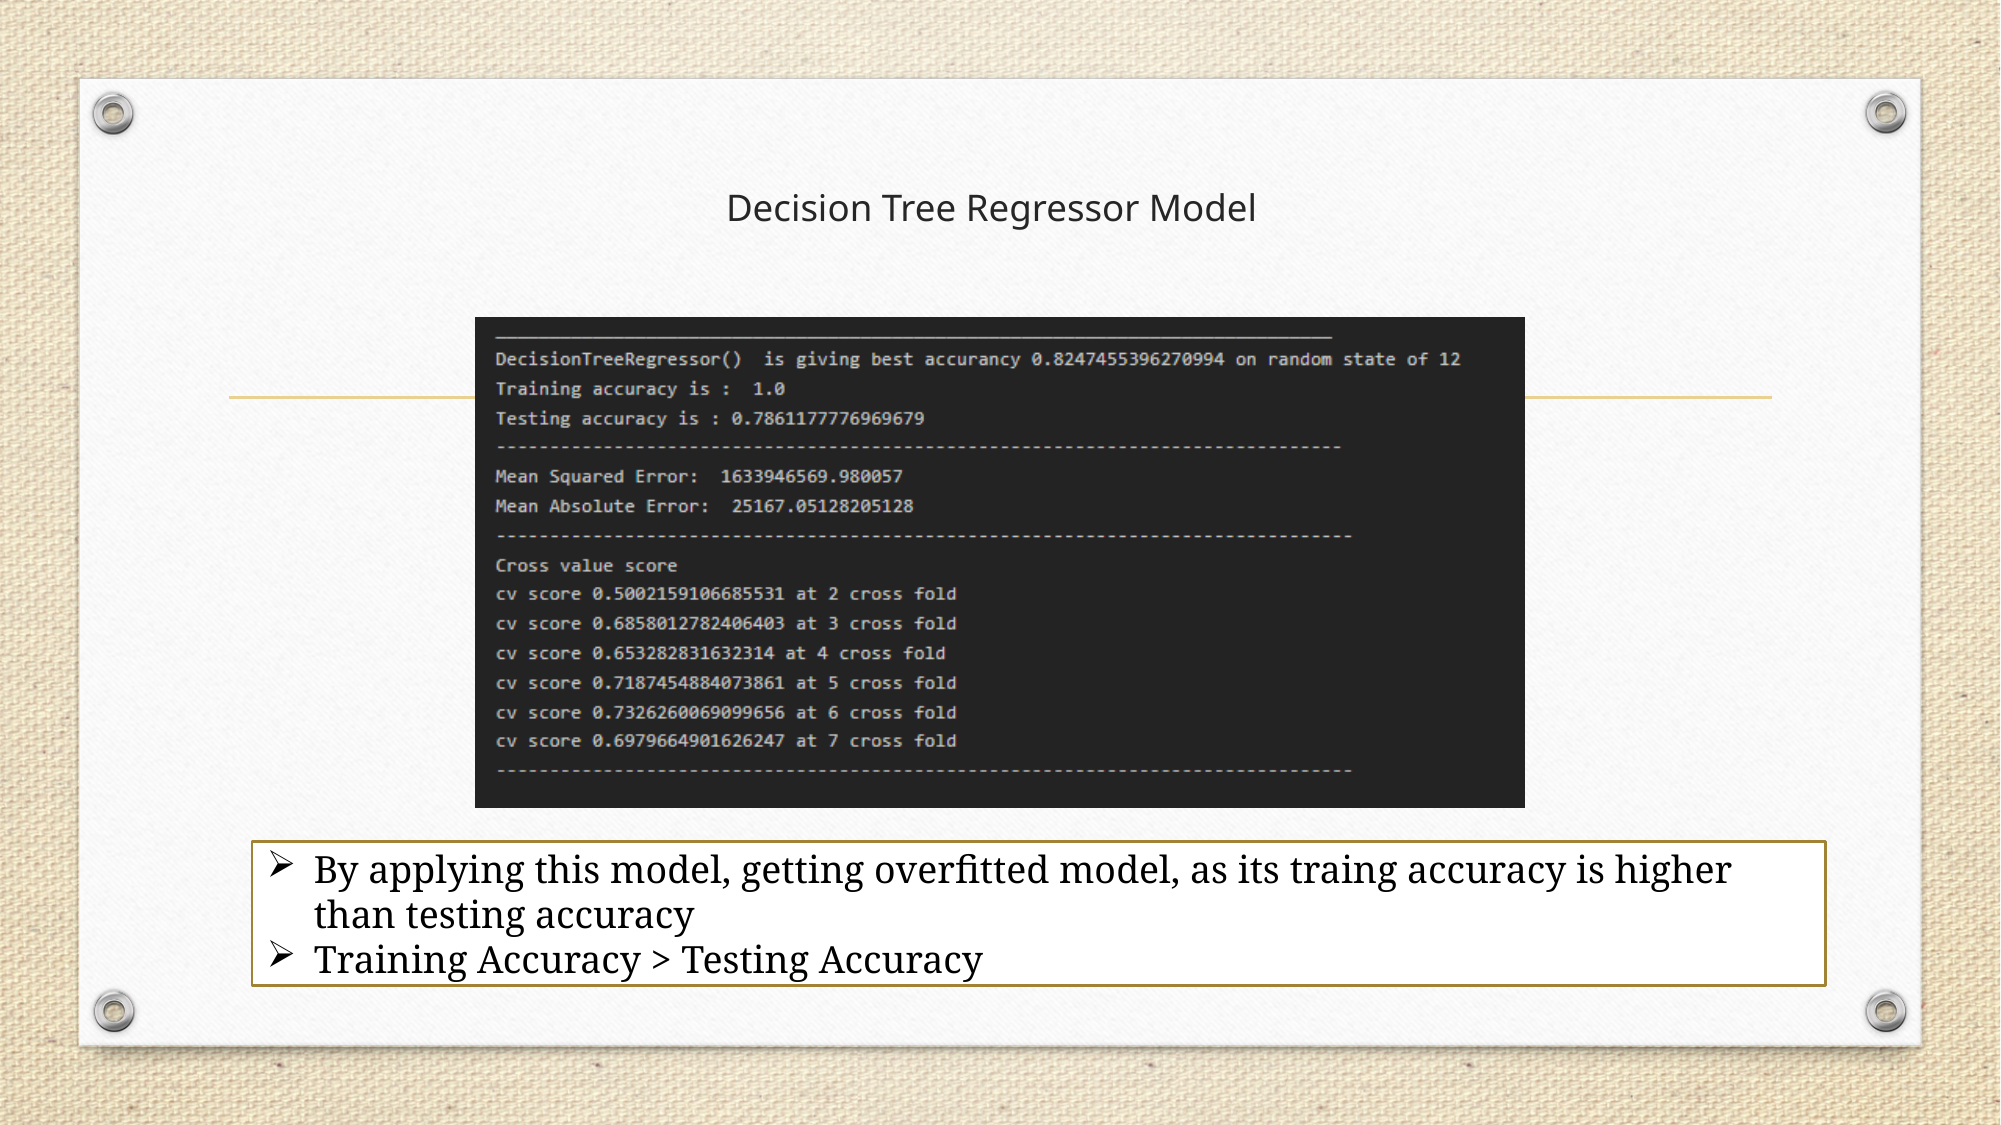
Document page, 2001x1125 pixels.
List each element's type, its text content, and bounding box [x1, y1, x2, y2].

picture [0, 0, 2001, 1125]
title Decision Tree Regressor Model [166, 176, 1817, 237]
text_box By applying this model, getting overfitted model, as its traing accuracy is higher than testing accuracy Training Accuracy > Testing Accuracy [251, 840, 1827, 987]
